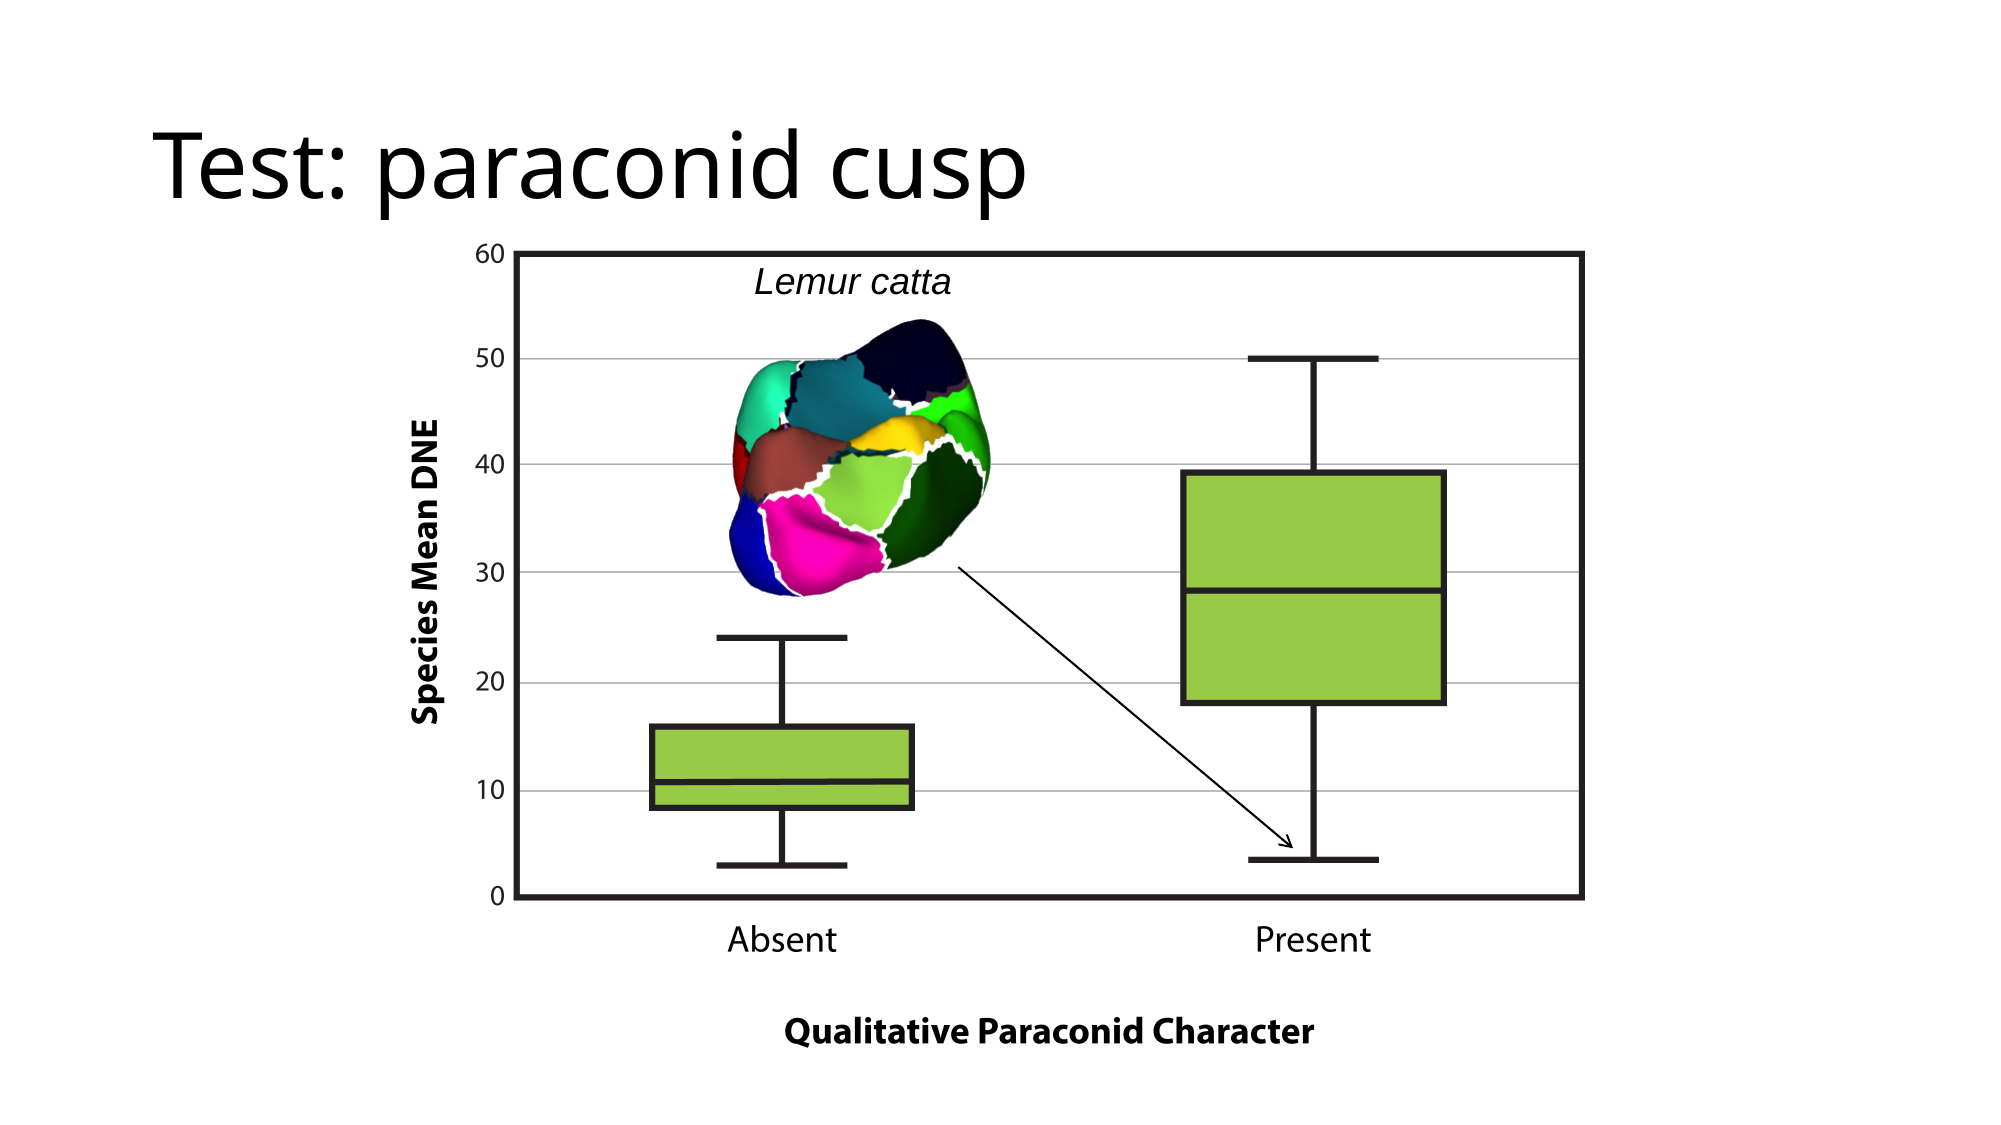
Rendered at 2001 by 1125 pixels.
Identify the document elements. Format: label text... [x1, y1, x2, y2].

title Test: paraconid cusp [137, 59, 1863, 278]
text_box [958, 567, 1294, 849]
picture [405, 238, 1585, 1053]
